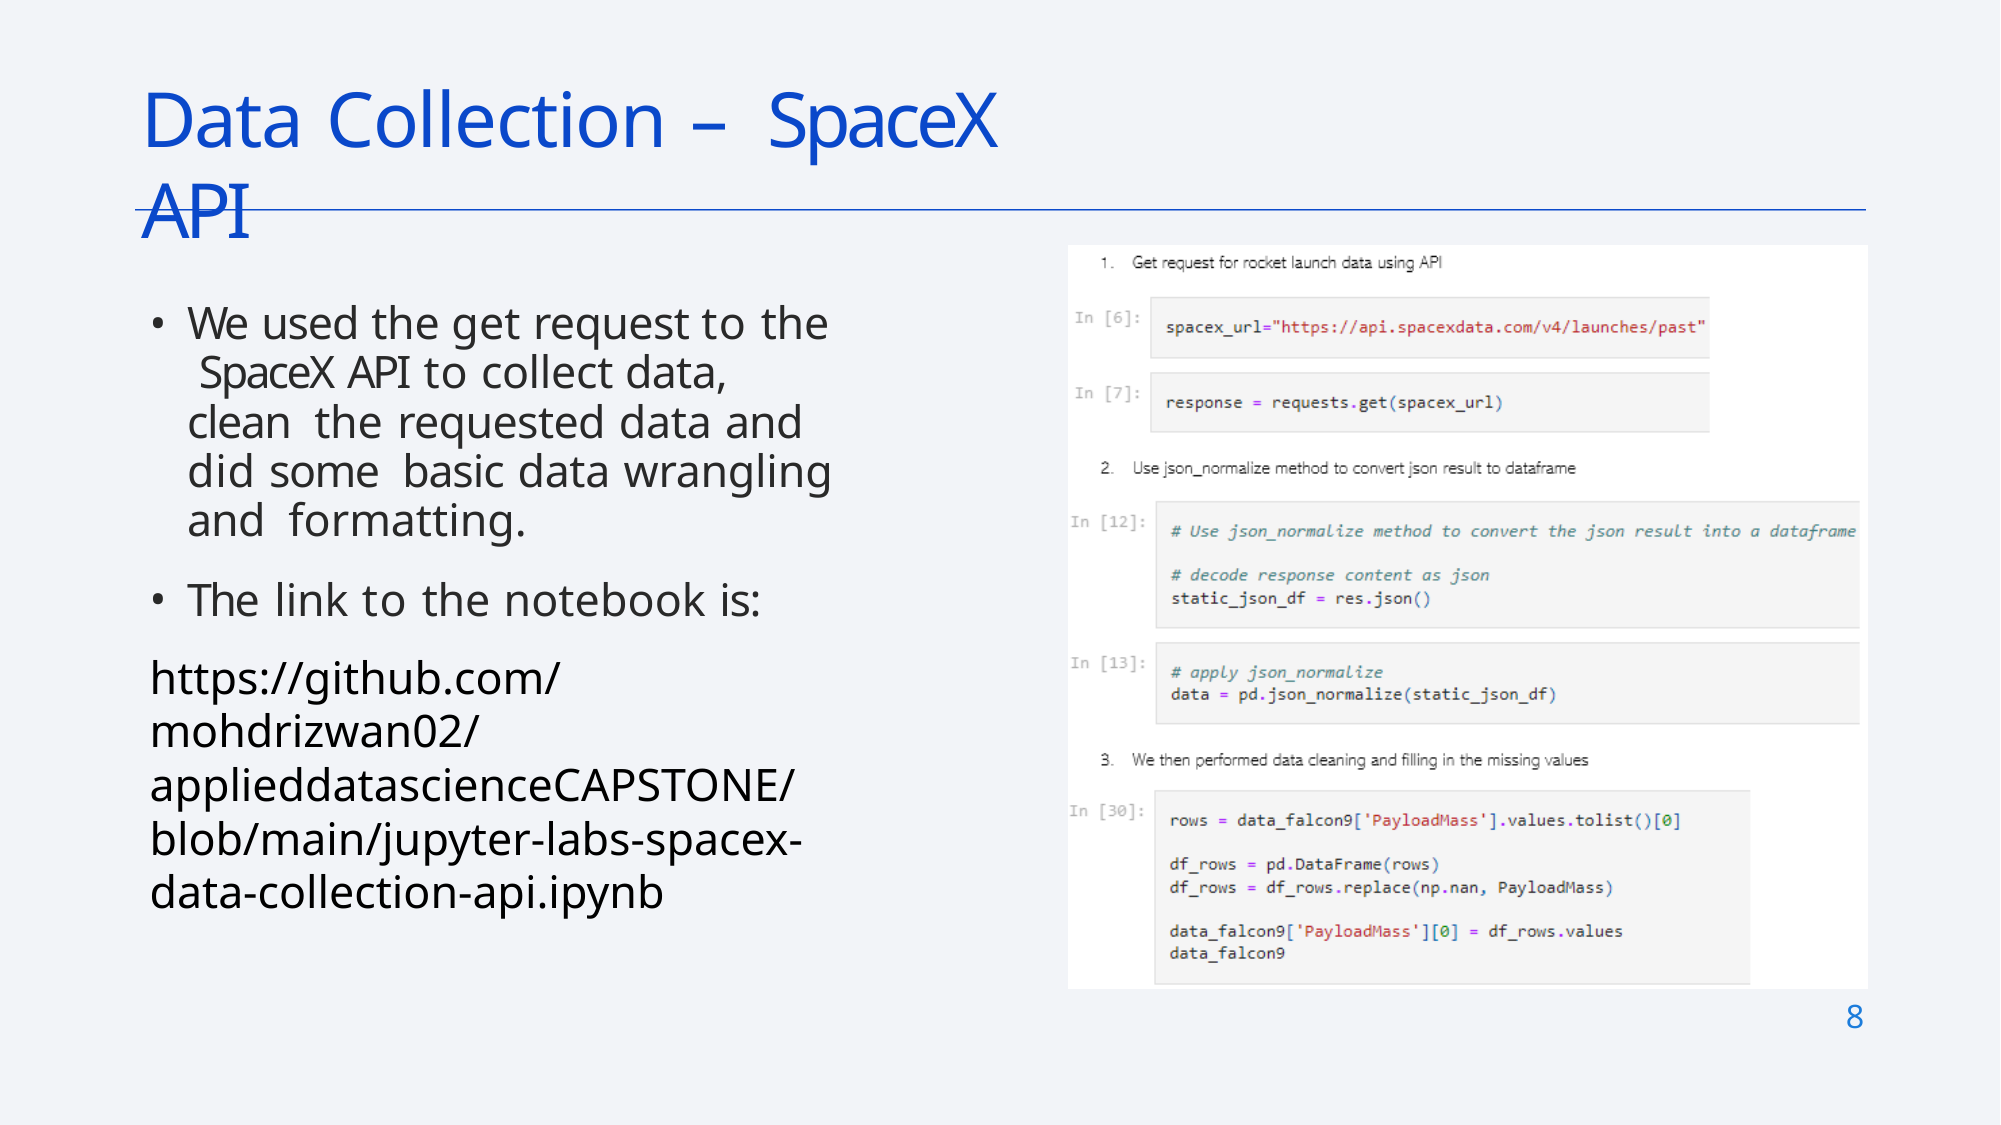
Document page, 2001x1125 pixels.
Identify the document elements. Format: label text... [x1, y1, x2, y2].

text_box 8 [1839, 1002, 1872, 1041]
picture [0, 0, 2000, 1125]
title Data Collection – SpaceX API [139, 68, 1101, 260]
text_box We used the get request to the SpaceX API to collect data, clean the requested data and did some basic data wrangling and formatting. The link to the notebook is: https://github.com/mohdrizwan02/applieddatascienceCAPSTONE/blob/main/jupyter-labs-spacex-data-collection-api.ipynb [147, 293, 869, 918]
